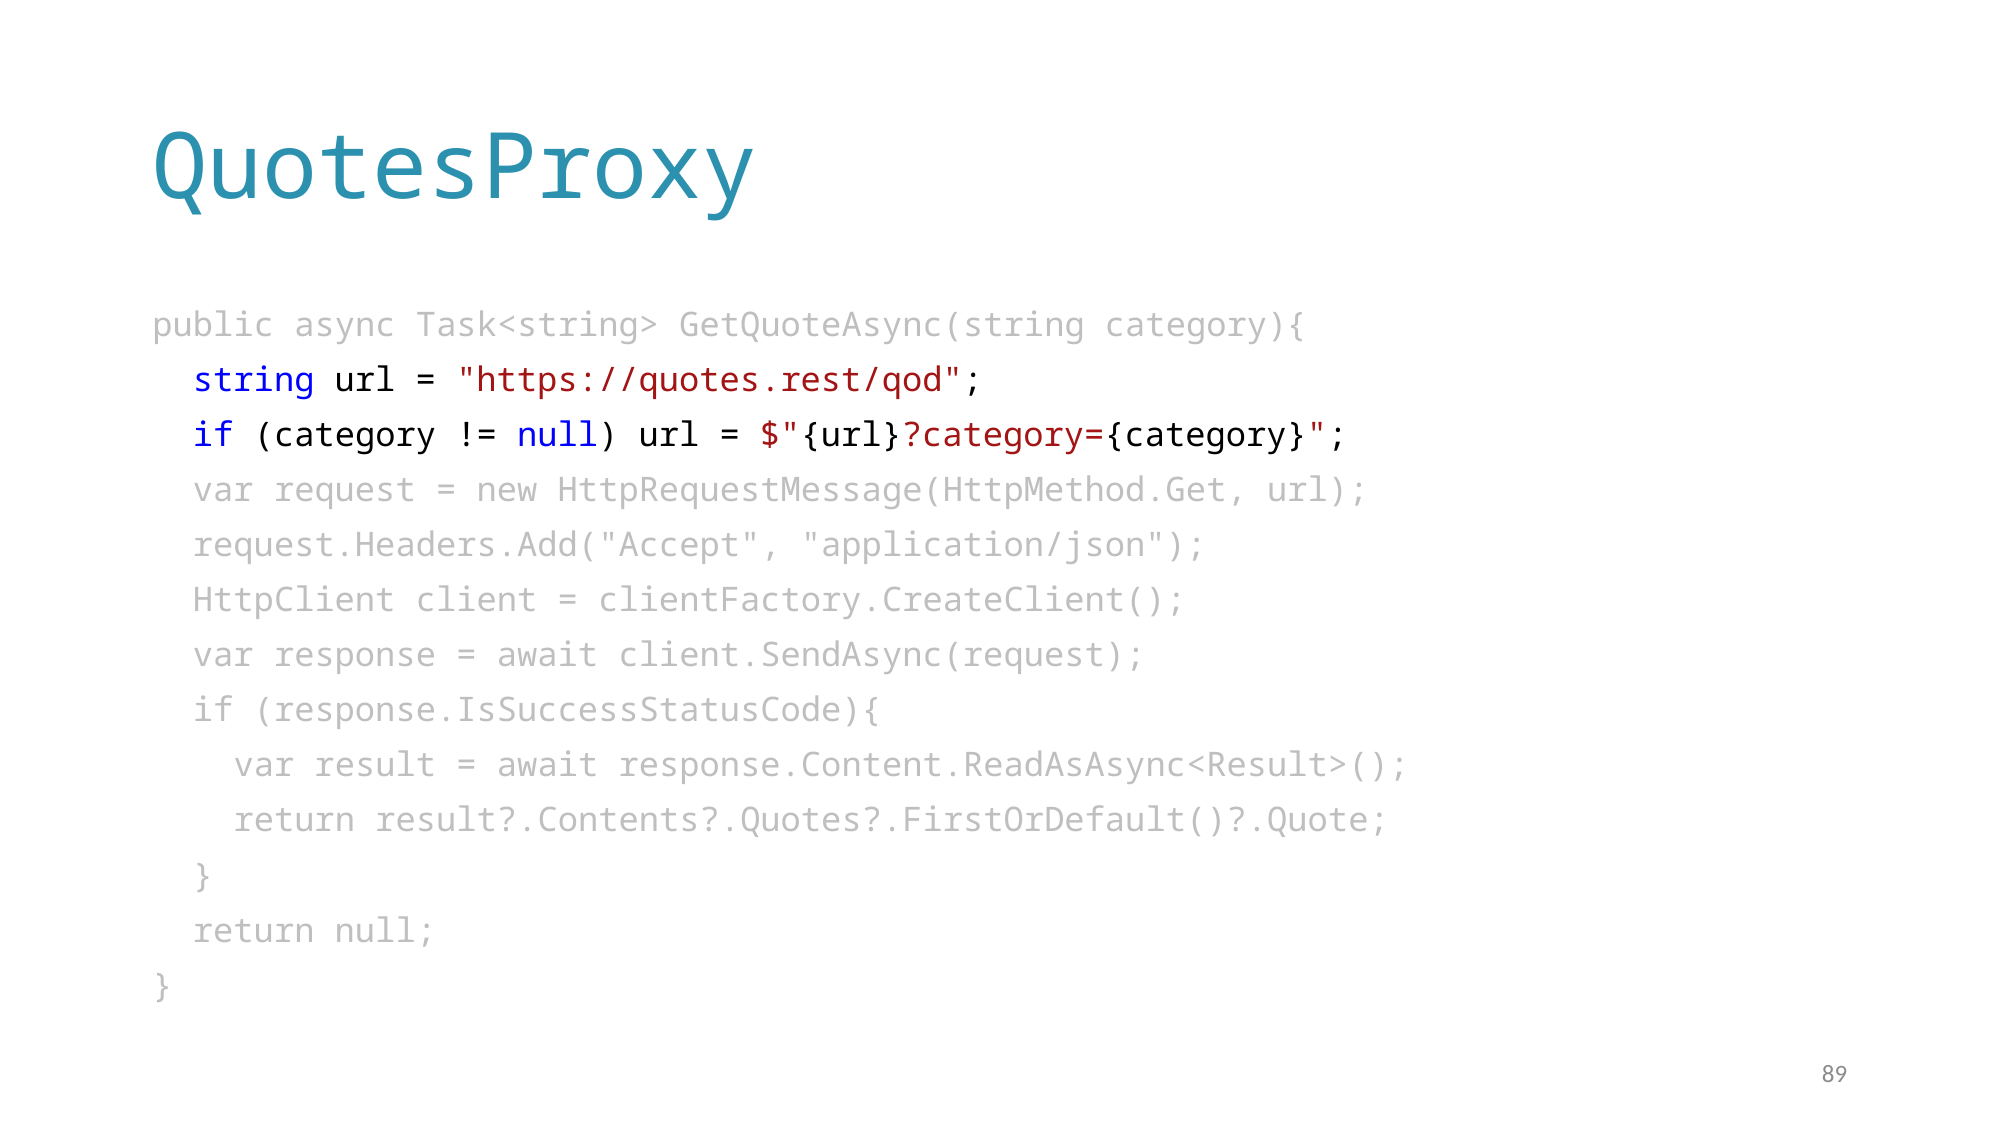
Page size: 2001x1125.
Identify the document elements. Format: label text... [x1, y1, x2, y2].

title QuotesProxy [137, 59, 1863, 278]
list public async Task<string> GetQuoteAsync(string category){ string url = "https://quotes.rest/qod"; if (category != null) url = $"{url}?category={category}"; var request = new HttpRequestMessage(HttpMethod.Get, url); request.Headers.Add("Accept", "application/json"); HttpClient client = clientFactory.CreateClient(); var response = await client.SendAsync(request); if (response.IsSuccessStatusCode){ var result = await response.Content.ReadAsAsync<Result>(); return result?.Contents?.Quotes?.FirstOrDefault()?.Quote; } return null; } [137, 299, 1863, 1014]
slide_number 89 [1412, 1042, 1863, 1103]
